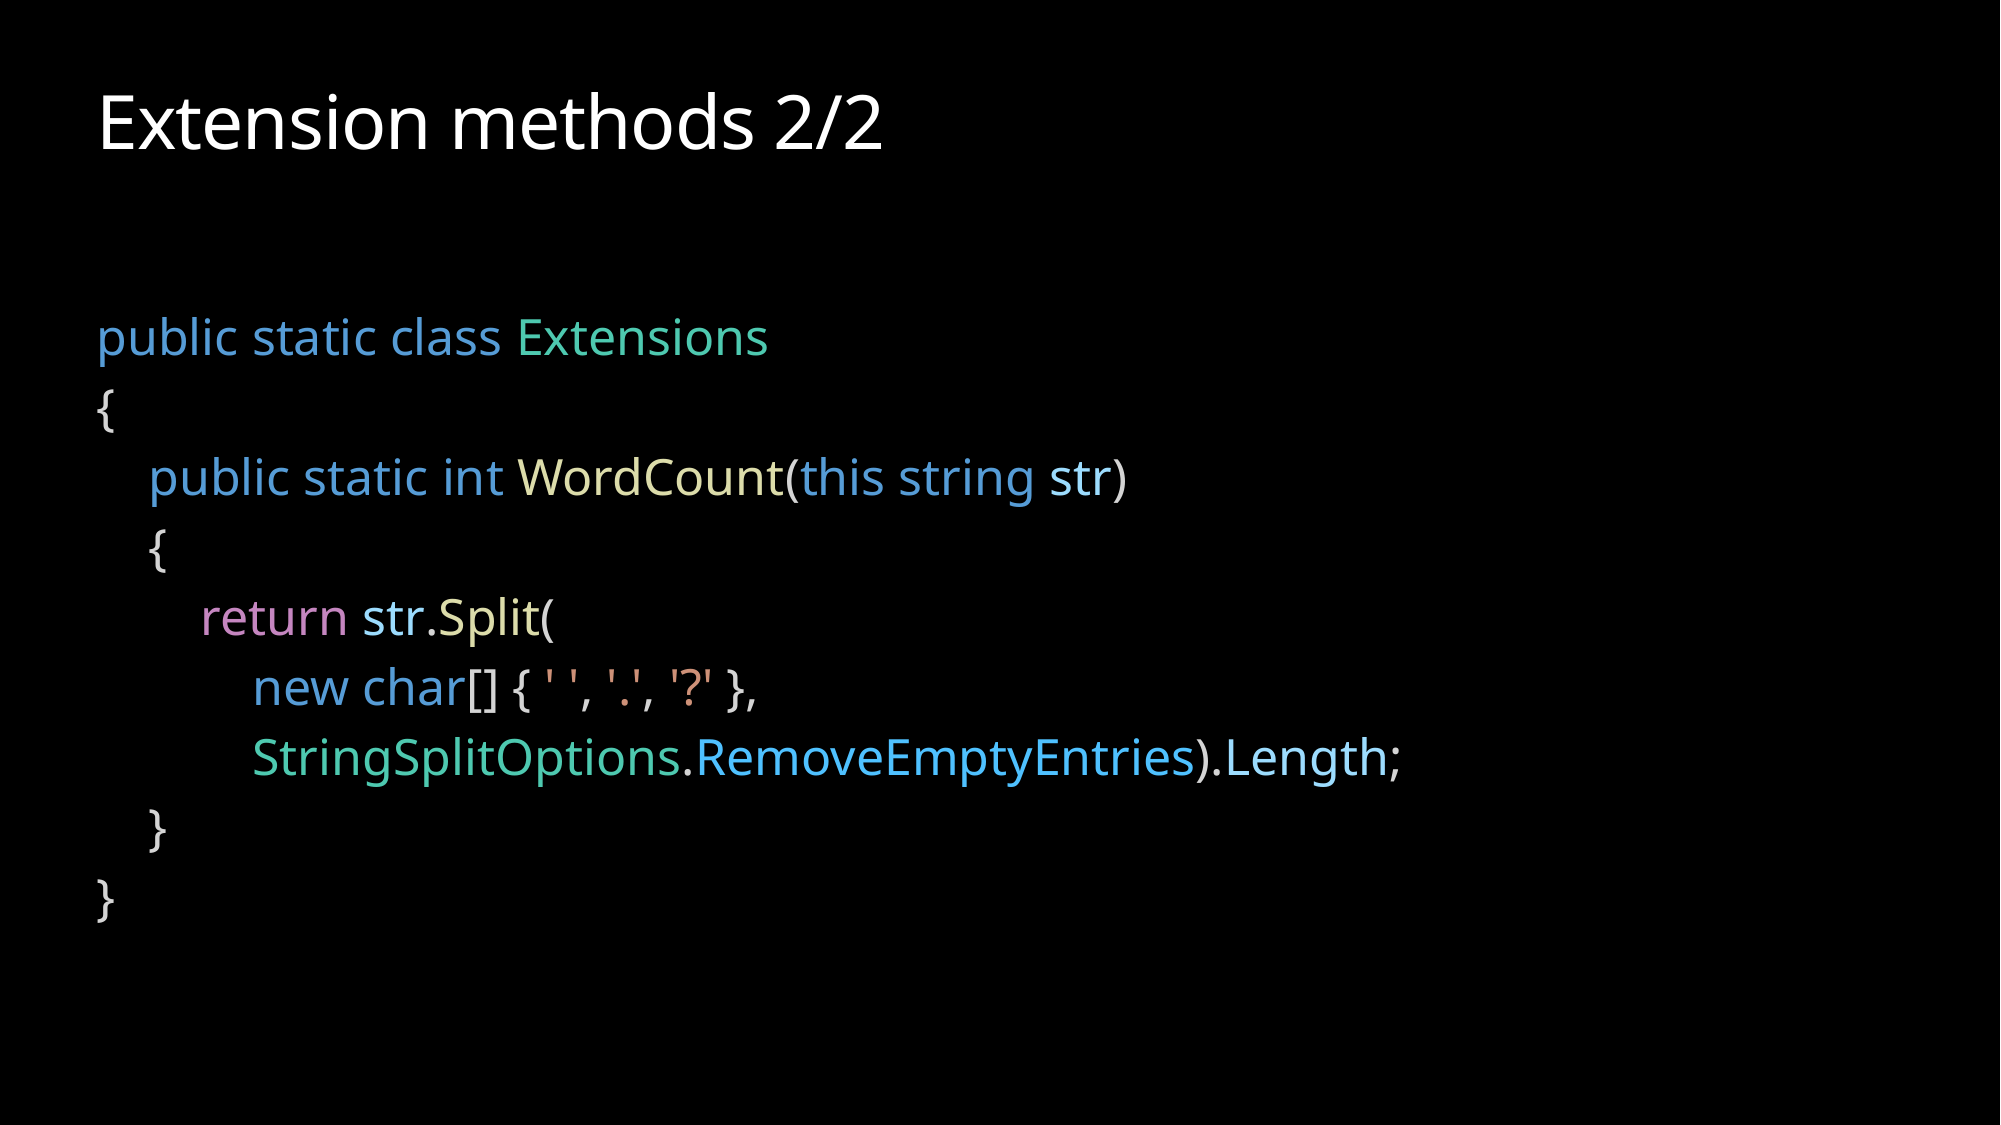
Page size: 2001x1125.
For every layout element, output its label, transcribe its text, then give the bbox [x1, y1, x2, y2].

list public static class Extensions { public static int WordCount(this string str) { return str.Split( new char[] { ' ', '.', '?' }, StringSplitOptions.RemoveEmptyEntries).Length; } } [96, 235, 1904, 951]
title Extension methods 2/2 [96, 75, 1904, 166]
